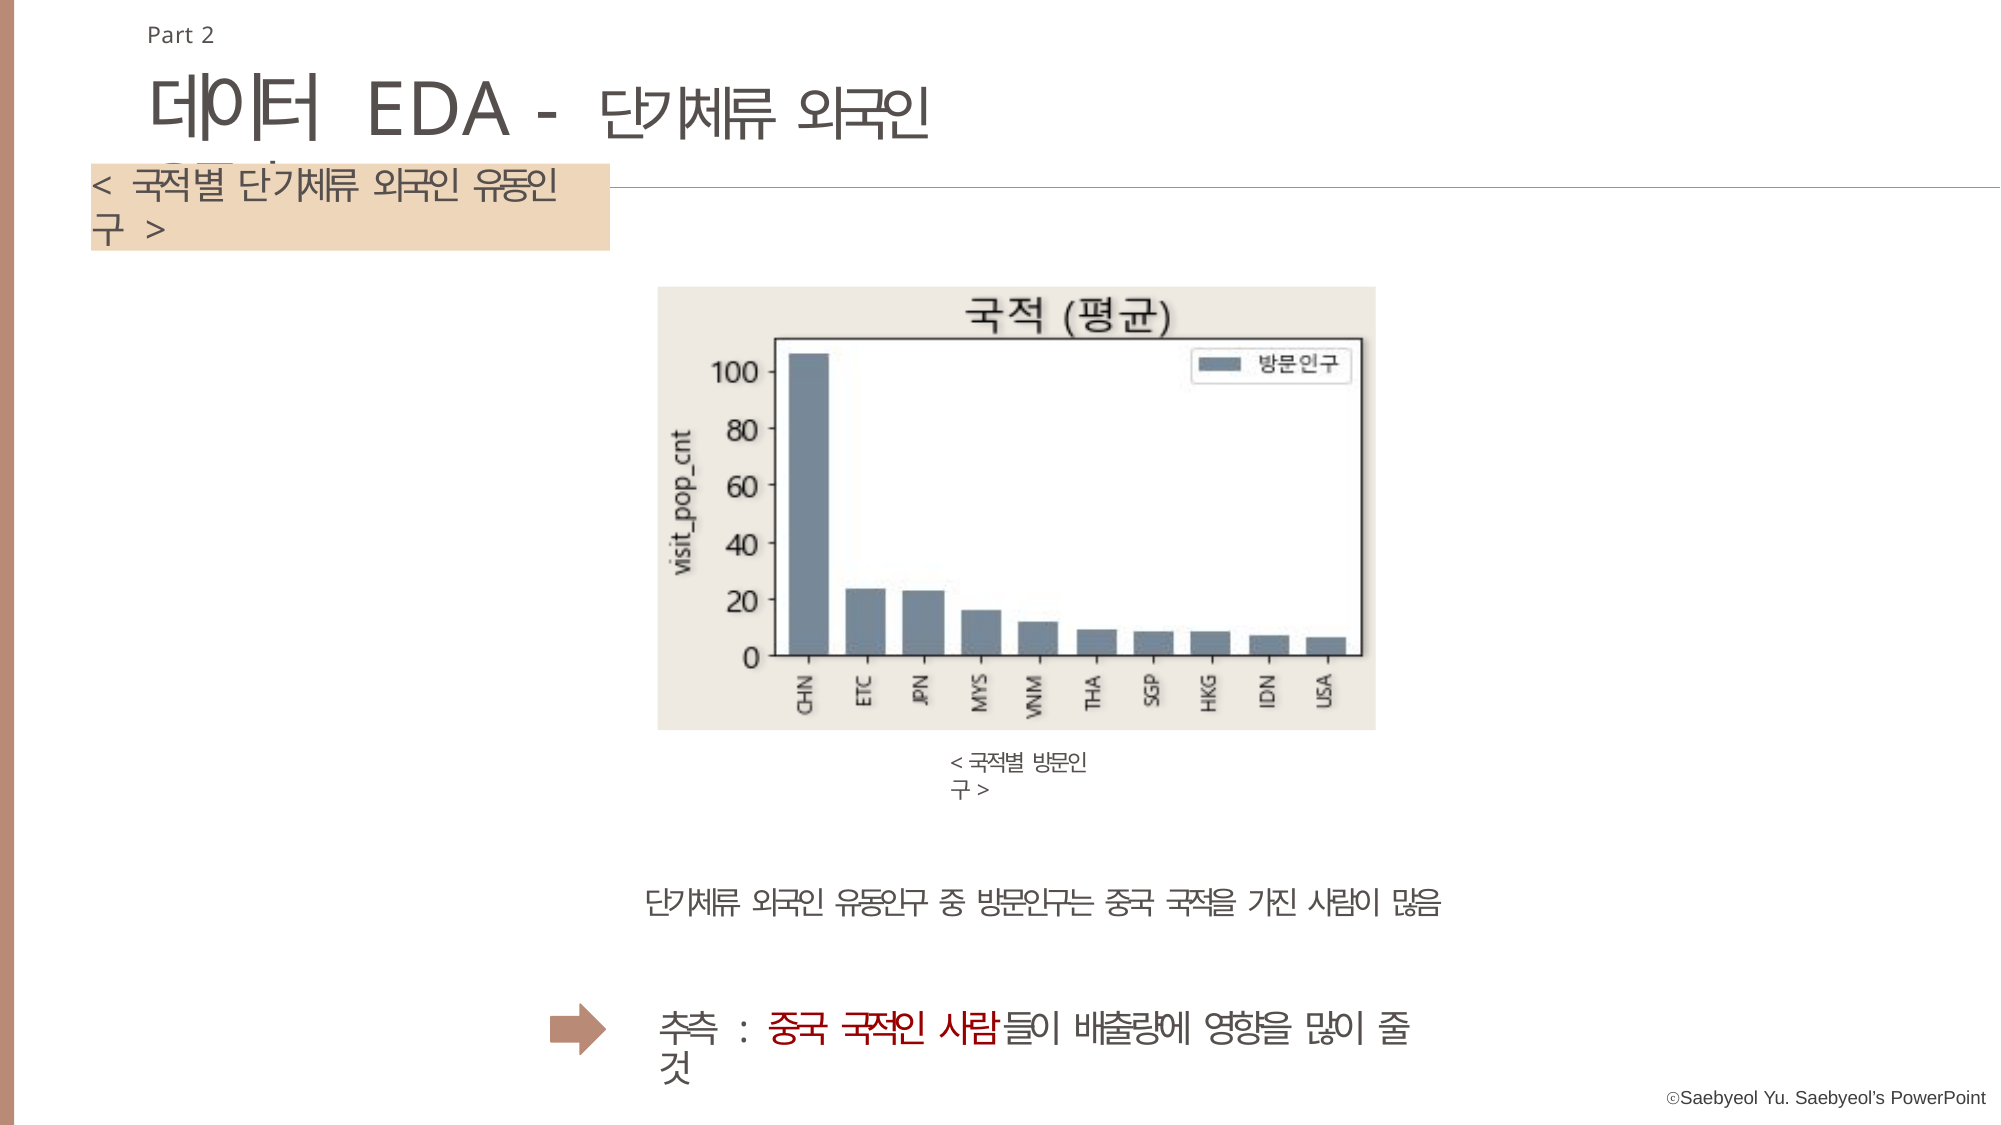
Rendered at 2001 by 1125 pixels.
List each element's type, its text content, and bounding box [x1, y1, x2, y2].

text_box < 국적별 단기체류 외국인 유동인구 > [91, 163, 610, 251]
text_box 추측 : 중국 국적인 사람들이 배출량에 영향을 많이 줄 것 [656, 1010, 1437, 1090]
text_box 단기체류 외국인 유동인구 중 방문인구는 중국 국적을 가진 사람이 많음 [642, 881, 1460, 922]
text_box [650, 274, 1389, 739]
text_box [549, 1002, 607, 1056]
footer ⓒSaebyeol Yu. Saebyeol’s PowerPoint [1663, 1086, 1995, 1125]
text_box <국적별 방문인구> [948, 747, 1114, 804]
text_box Part 2 [145, 18, 217, 48]
title 데이터 EDA - 단기체류 외국인 유동인구 [145, 58, 1117, 249]
text_box [0, 0, 15, 1125]
